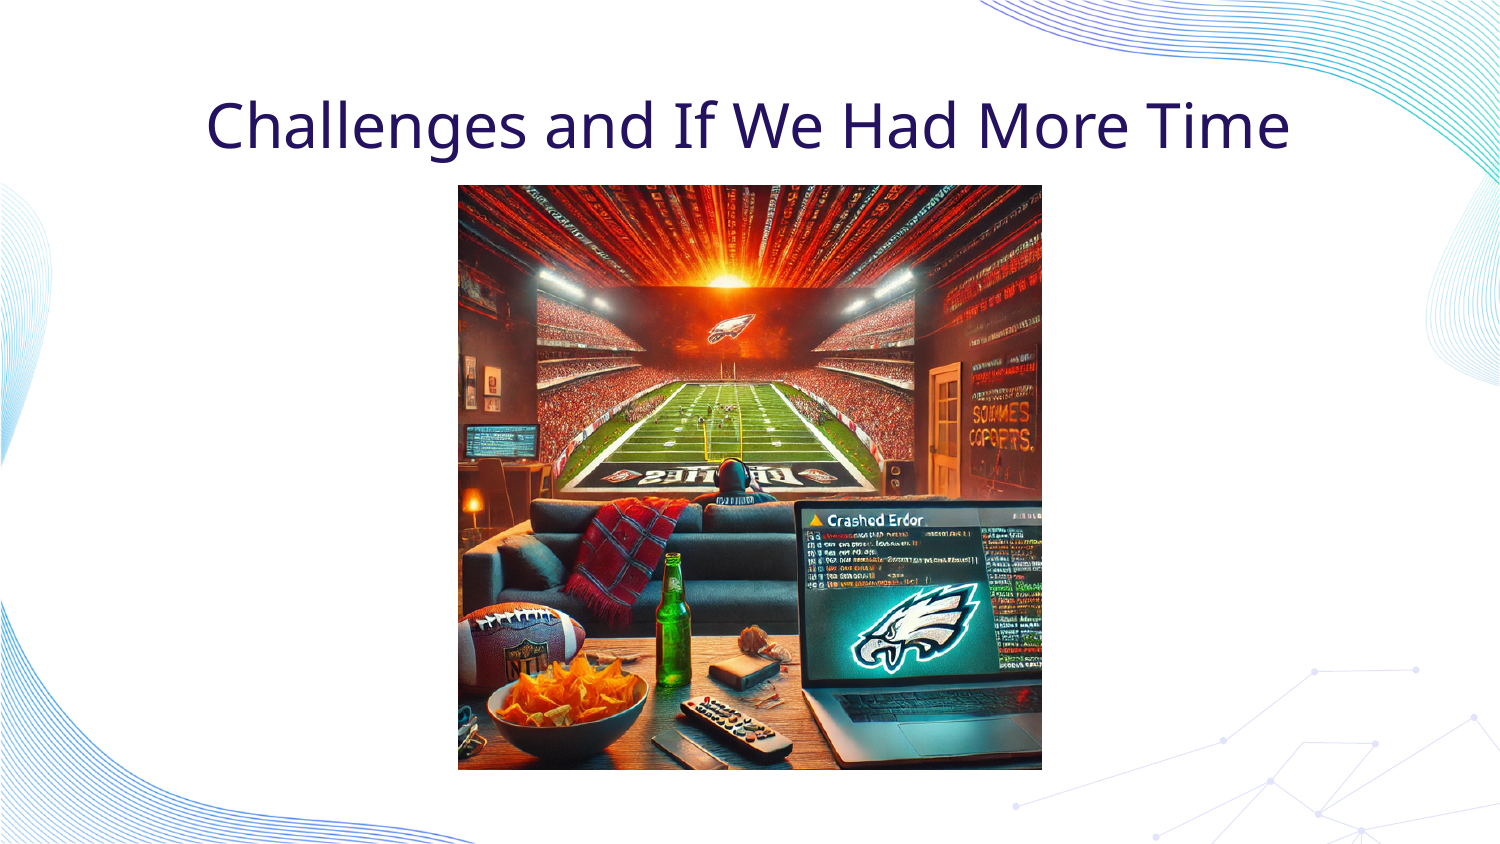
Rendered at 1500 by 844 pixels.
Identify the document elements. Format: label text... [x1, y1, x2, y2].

picture [1, 1, 1499, 843]
title Challenges and If We Had More Time [190, 70, 1310, 165]
